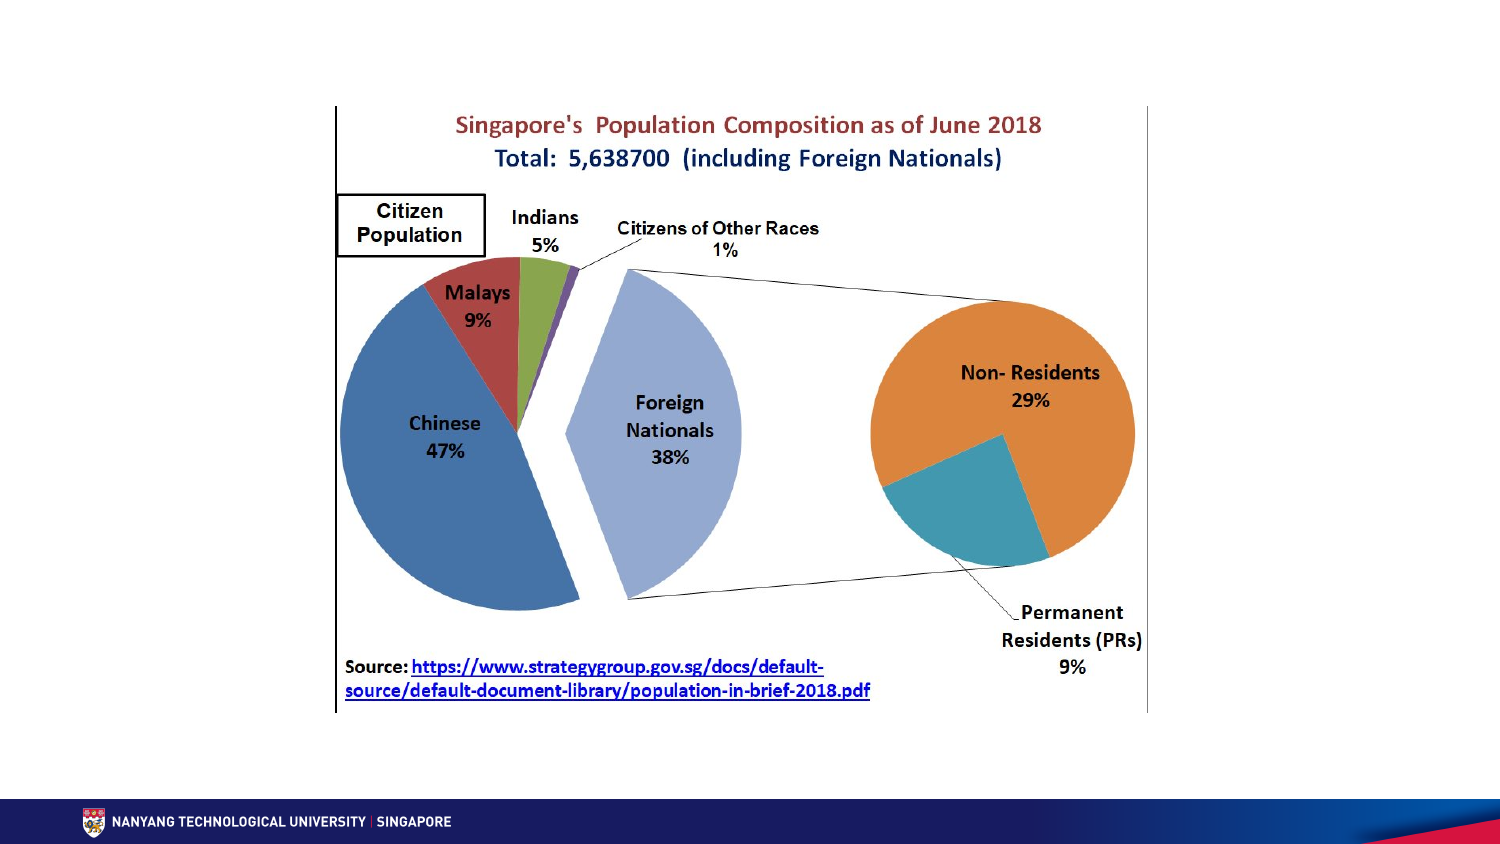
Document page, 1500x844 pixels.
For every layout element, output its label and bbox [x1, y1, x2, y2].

picture [0, 799, 1500, 844]
picture [335, 105, 1148, 713]
